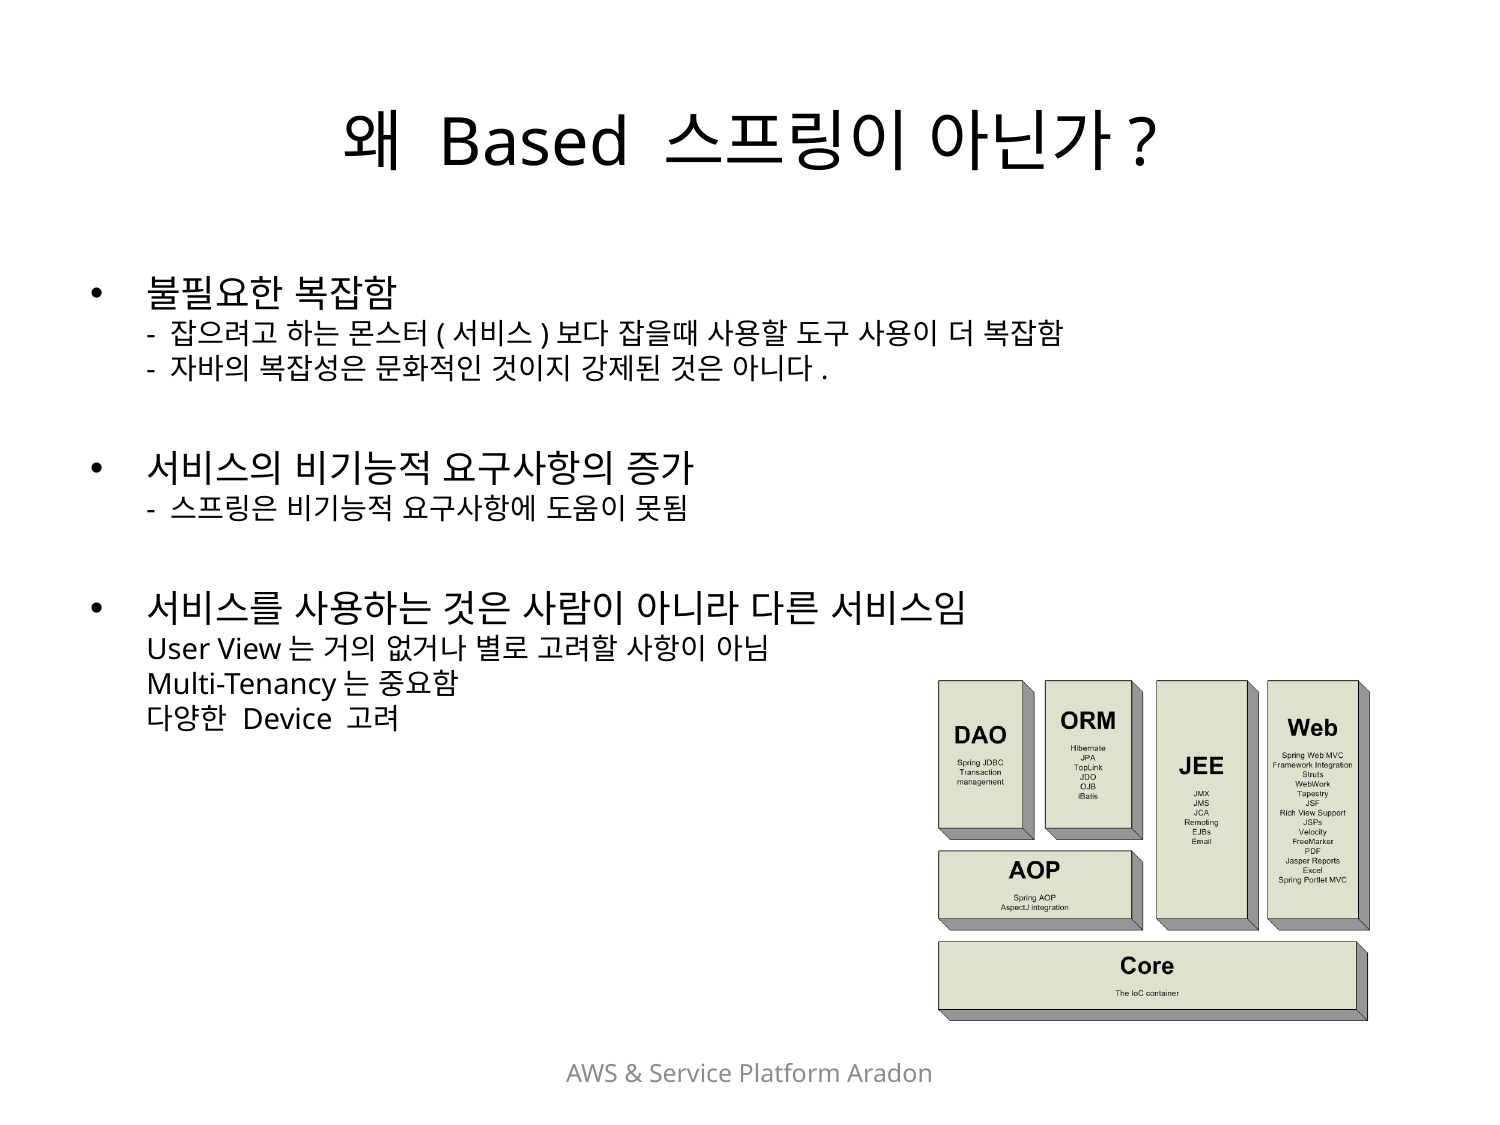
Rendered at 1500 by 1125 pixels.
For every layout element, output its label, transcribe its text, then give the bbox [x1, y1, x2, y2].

list 불필요한 복잡함 - 잡으려고 하는 몬스터(서비스)보다 잡을때 사용할 도구 사용이 더 복잡함 - 자바의 복잡성은 문화적인 것이지 강제된 것은 아니다. 서비스의 비기능적 요구사항의 증가 - 스프링은 비기능적 요구사항에 도움이 못됨 서비스를 사용하는 것은 사람이 아니라 다른 서비스임 User View는 거의 없거나 별로 고려할 사항이 아님 Multi-Tenancy는 중요함 다양한 Device 고려 [75, 262, 1425, 1005]
picture [938, 680, 1370, 1021]
title 왜 Based 스프링이 아닌가? [75, 45, 1425, 233]
footer AWS & Service Platform Aradon [512, 1042, 988, 1103]
